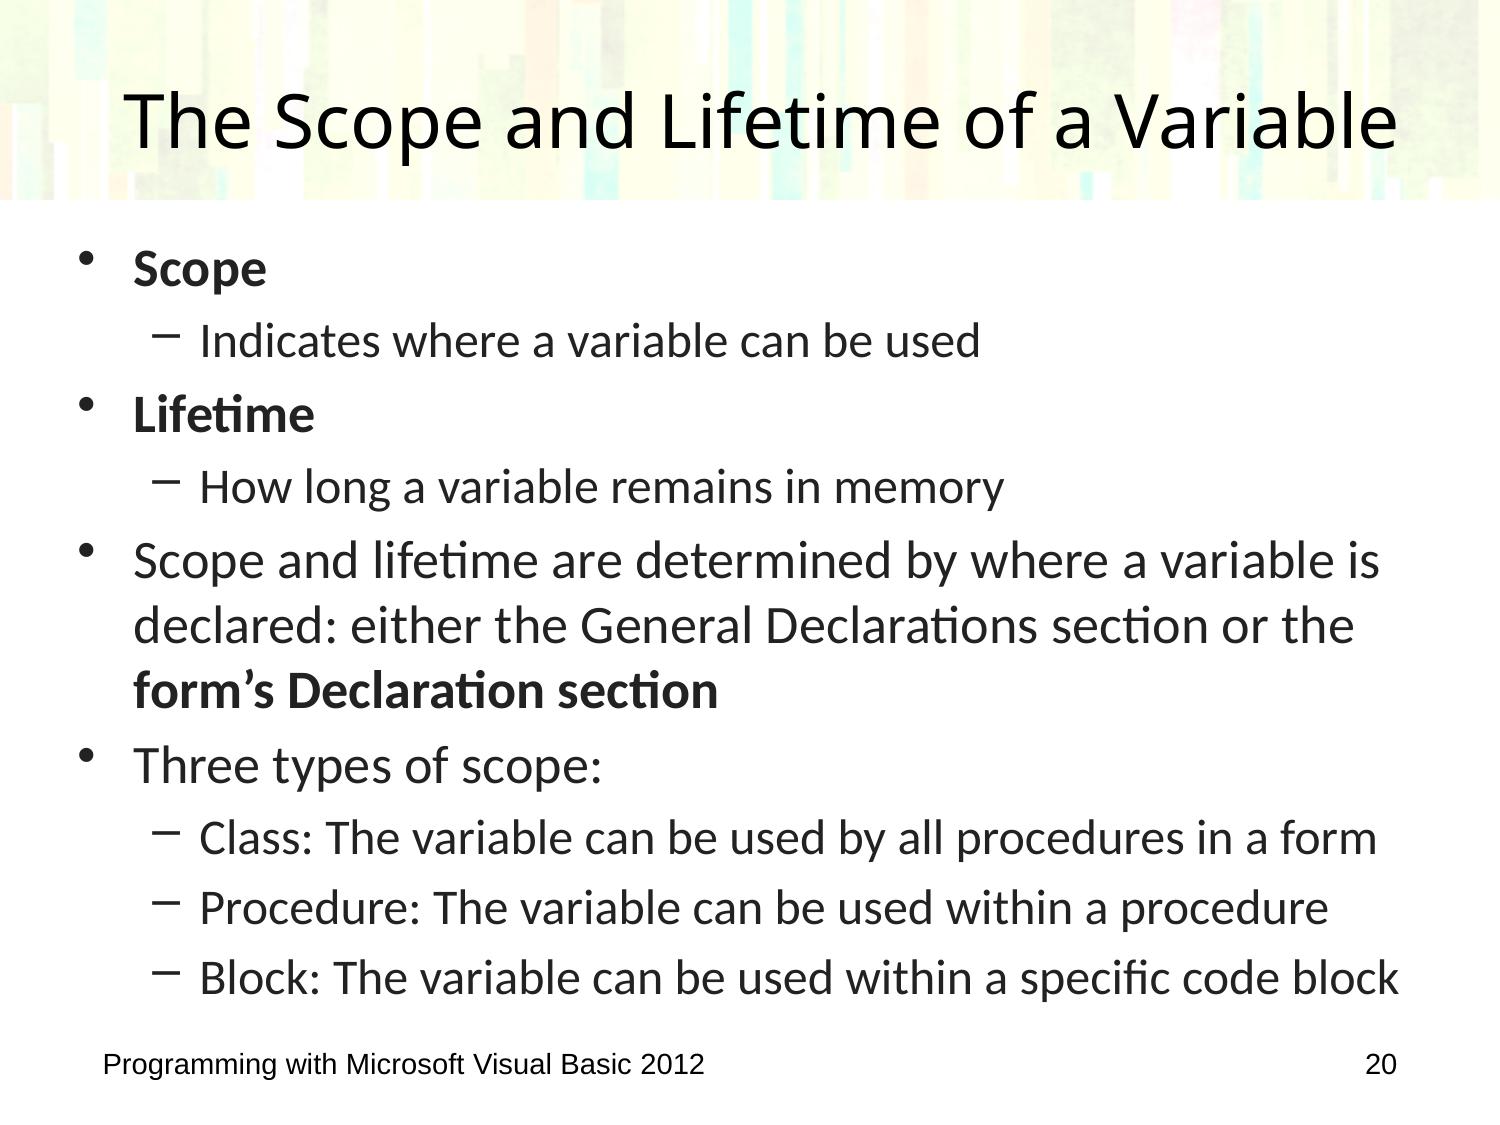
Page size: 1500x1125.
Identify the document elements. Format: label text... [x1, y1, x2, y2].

list Scope Indicates where a variable can be used Lifetime How long a variable remains in memory Scope and lifetime are determined by where a variable is declared: either the General Declarations section or the form’s Declaration section Three types of scope: Class: The variable can be used by all procedures in a form Procedure: The variable can be used within a procedure Block: The variable can be used within a specific code block [62, 224, 1438, 1001]
title The Scope and Lifetime of a Variable [99, 24, 1425, 213]
footer Programming with Microsoft Visual Basic 2012 [87, 1037, 1051, 1101]
slide_number 20 [1074, 1037, 1413, 1101]
